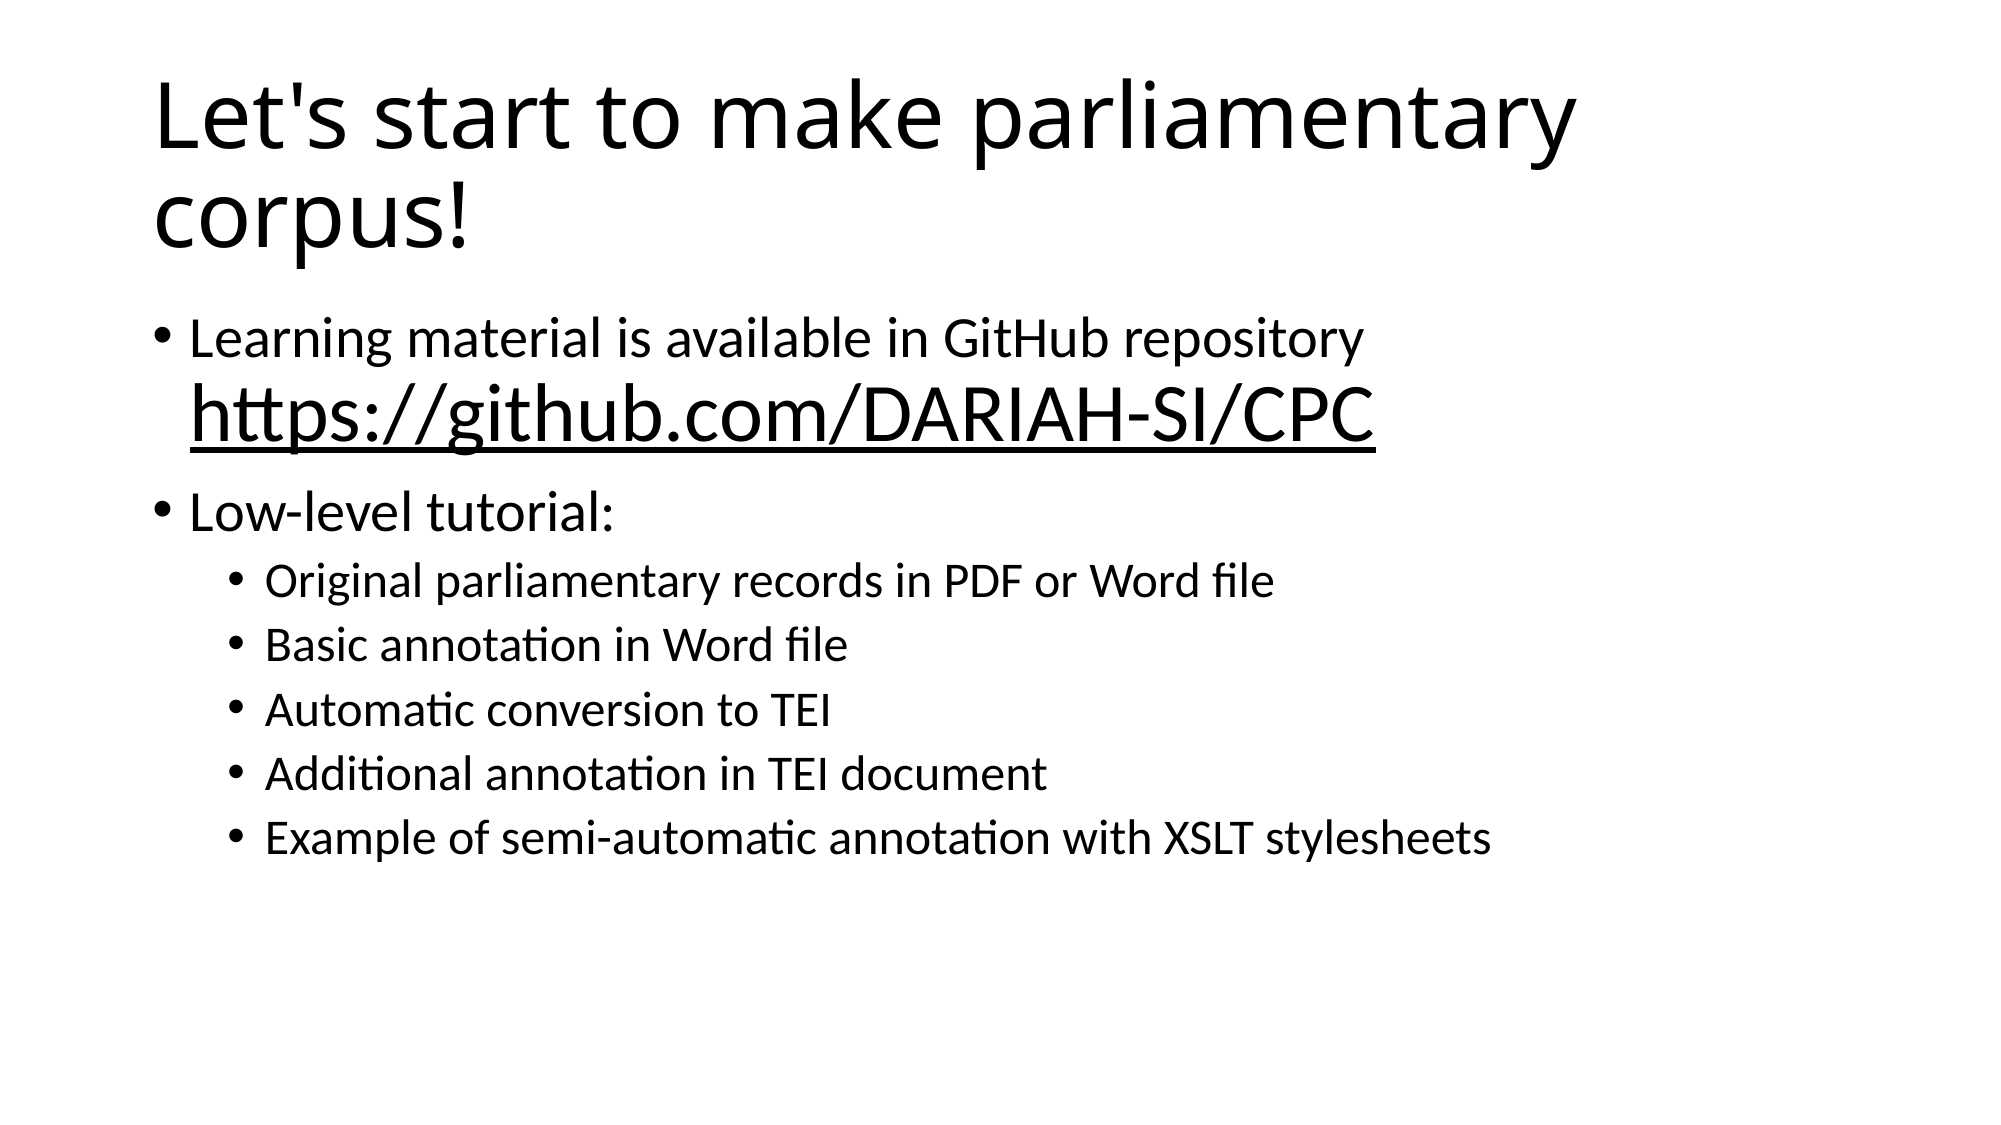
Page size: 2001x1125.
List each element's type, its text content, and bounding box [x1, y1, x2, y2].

list Learning material is available in GitHub repository https://github.com/DARIAH-SI/CPC Low-level tutorial: Original parliamentary records in PDF or Word file Basic annotation in Word file Automatic conversion to TEI Additional annotation in TEI document Example of semi-automatic annotation with XSLT stylesheets [137, 299, 1863, 1014]
title Let's start to make parliamentary corpus! [137, 59, 1863, 278]
